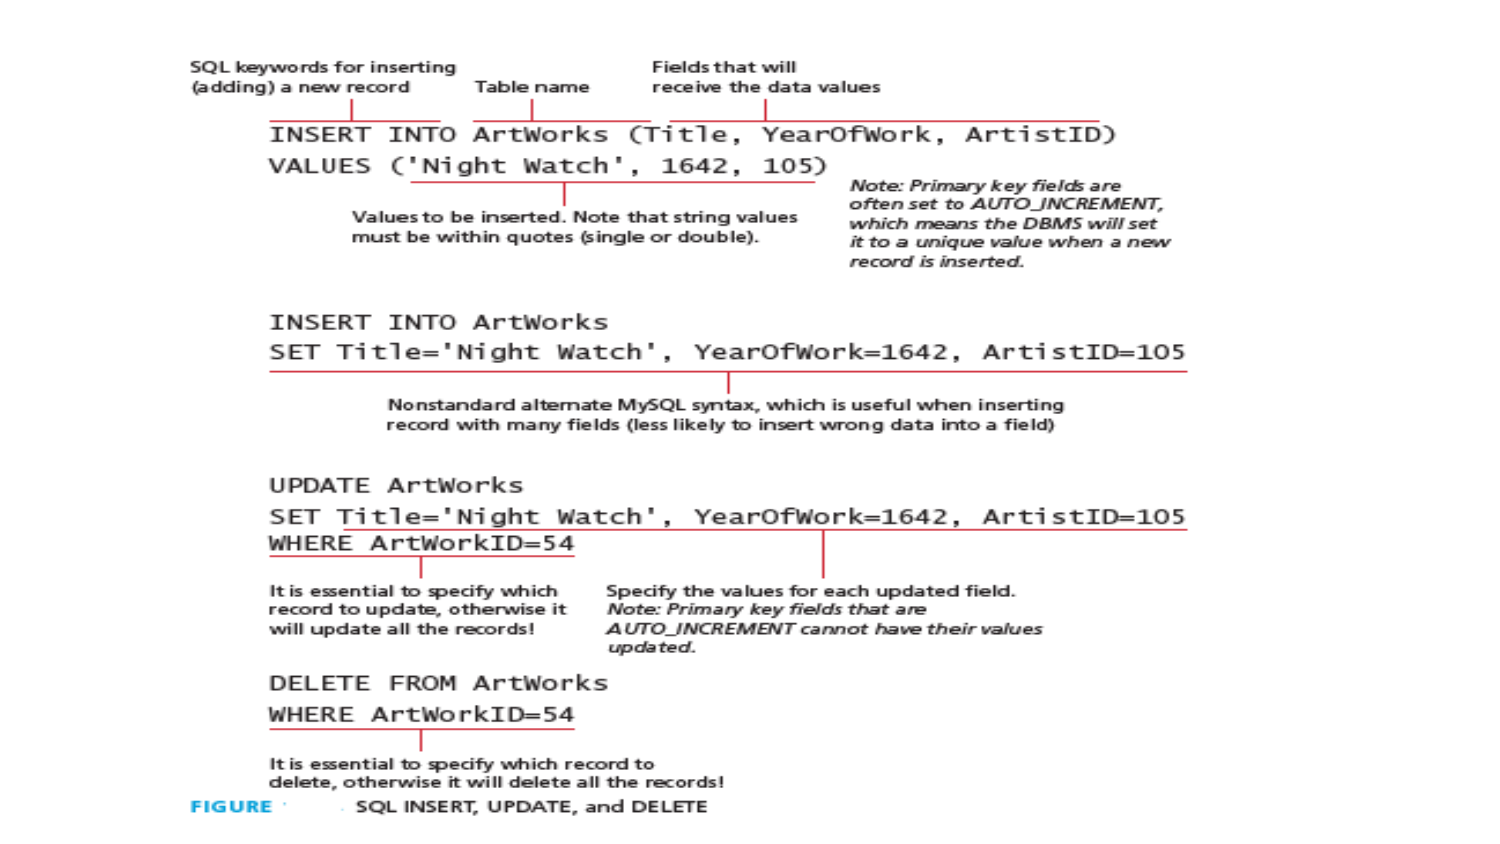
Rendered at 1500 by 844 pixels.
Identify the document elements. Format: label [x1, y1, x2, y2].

picture [149, 40, 1313, 844]
